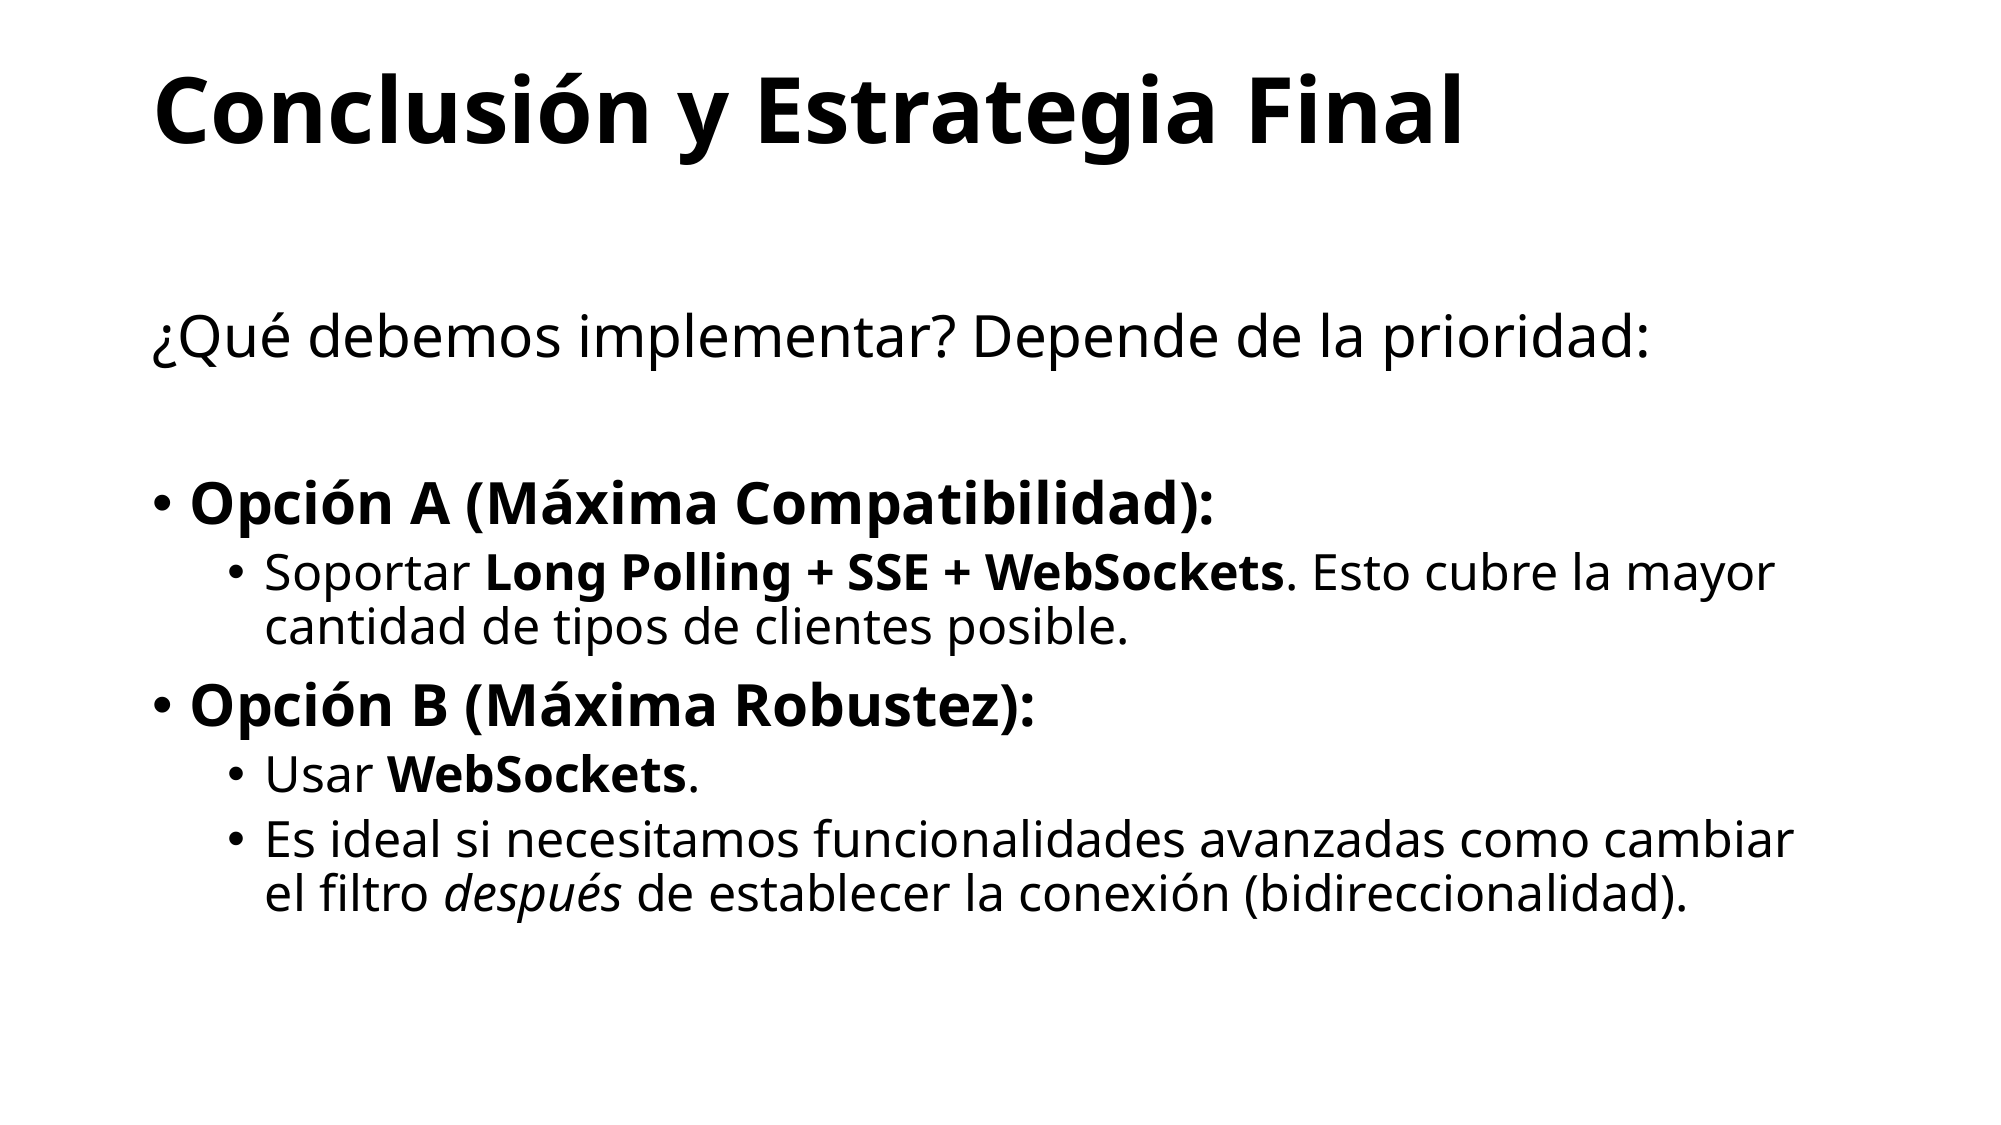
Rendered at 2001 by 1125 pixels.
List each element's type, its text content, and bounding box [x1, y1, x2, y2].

list ¿Qué debemos implementar? Depende de la prioridad: Opción A (Máxima Compatibilidad): Soportar Long Polling + SSE + WebSockets. Esto cubre la mayor cantidad de tipos de clientes posible. Opción B (Máxima Robustez): Usar WebSockets. Es ideal si necesitamos funcionalidades avanzadas como cambiar el filtro después de establecer la conexión (bidireccionalidad). [137, 299, 1863, 1014]
title Conclusión y Estrategia Final [137, 59, 1863, 278]
